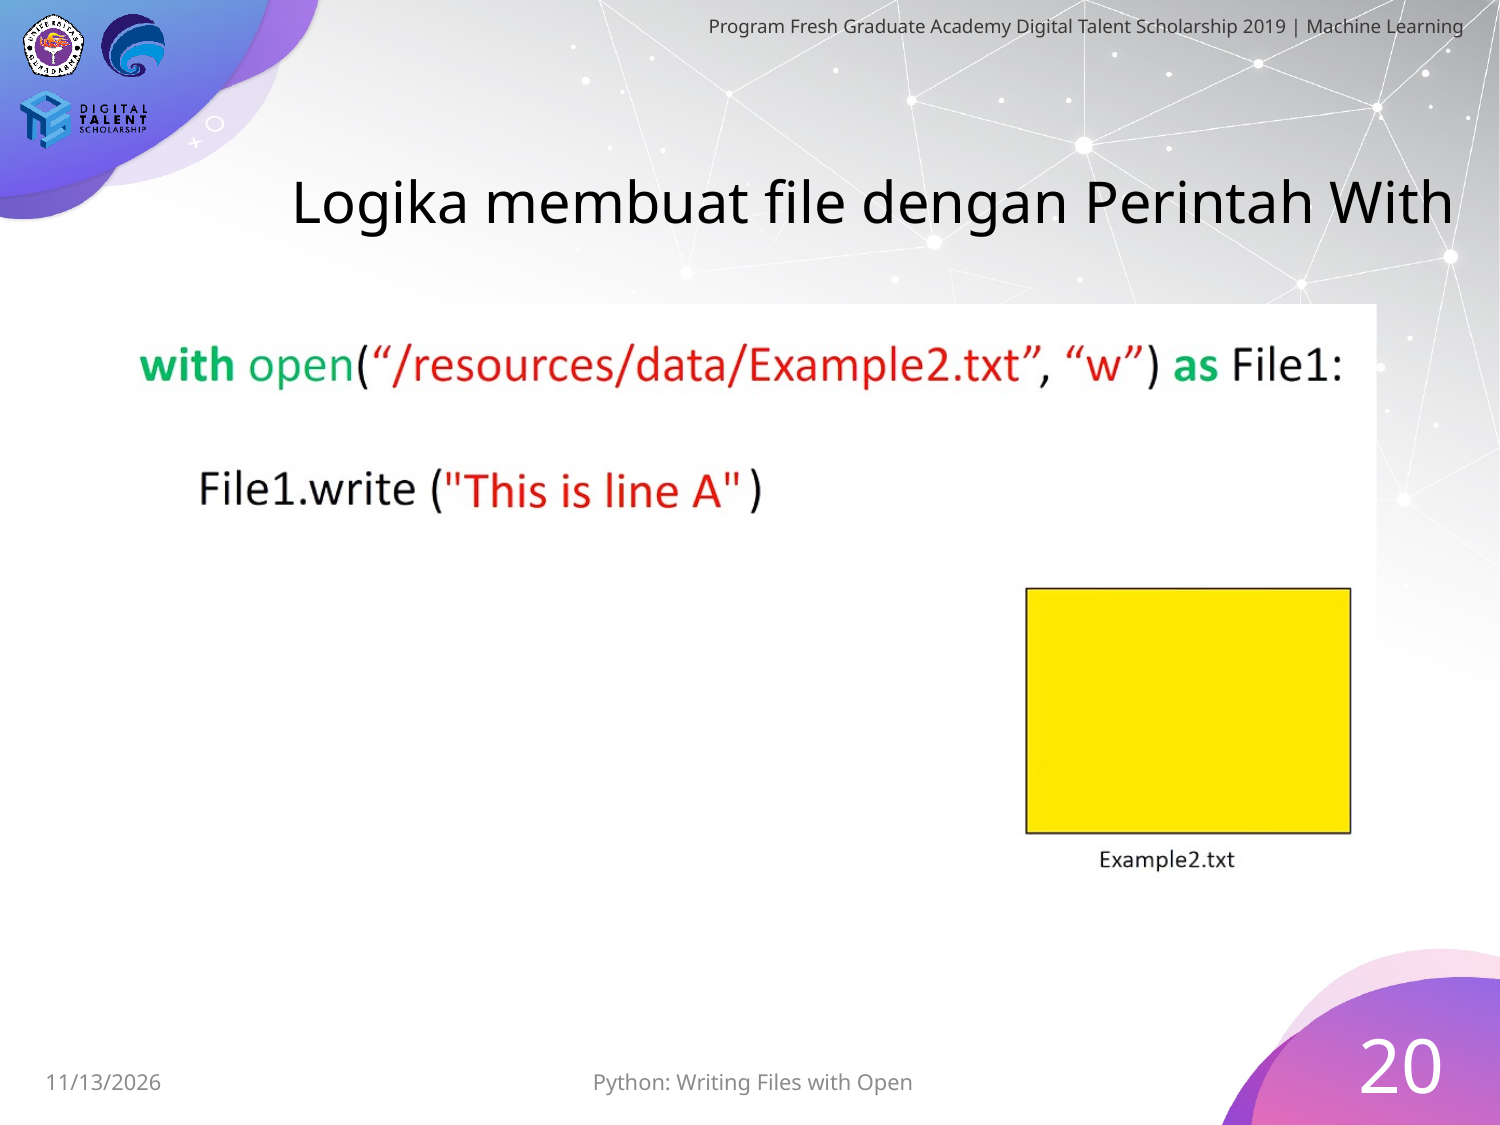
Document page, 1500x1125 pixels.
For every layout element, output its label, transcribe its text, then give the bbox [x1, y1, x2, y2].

title Logika membuat file dengan Perintah With [271, 134, 1477, 275]
footer Python: Writing Files with Open [386, 1053, 1121, 1114]
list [123, 303, 1377, 878]
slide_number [30, 1053, 272, 1114]
picture [0, 0, 1500, 1125]
slide_number 20 [1327, 1025, 1477, 1115]
